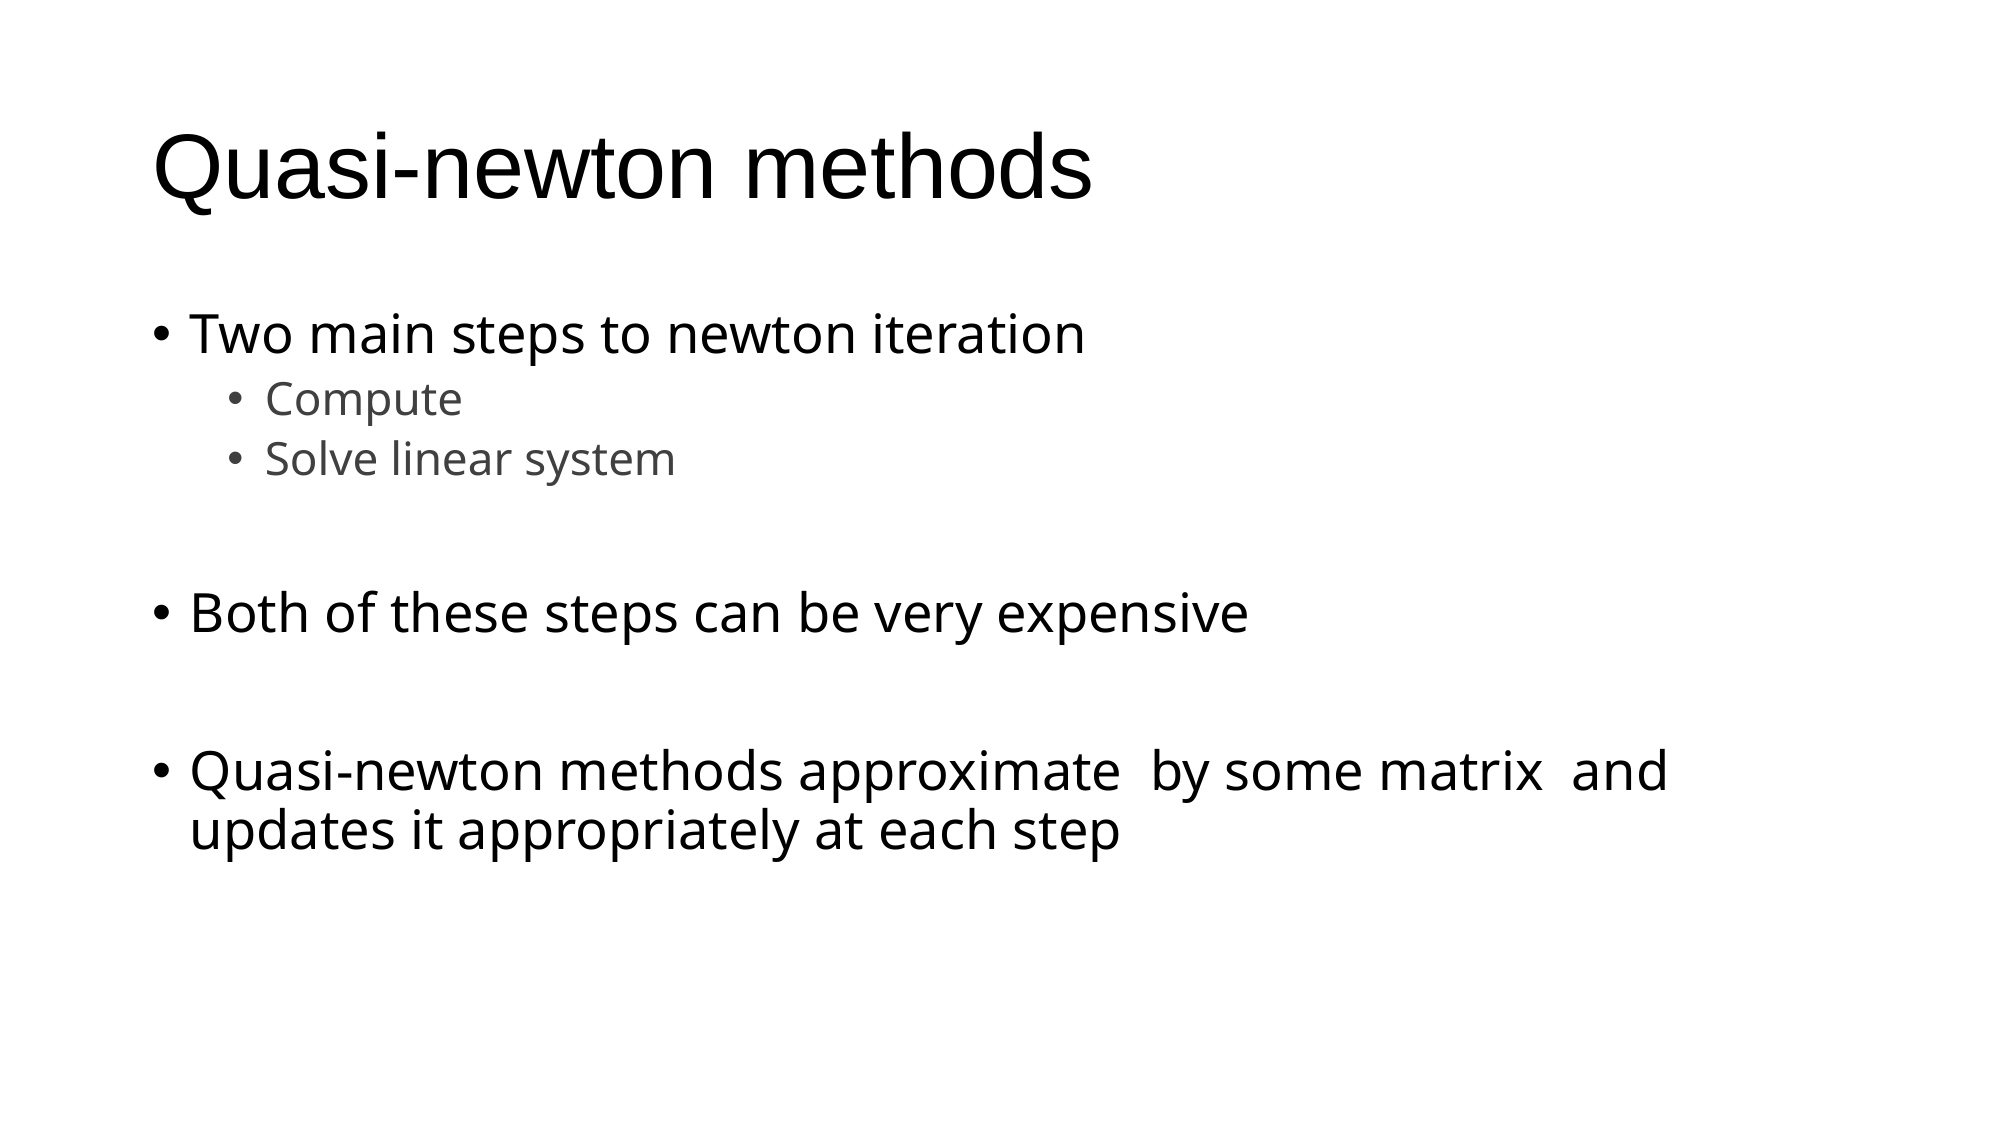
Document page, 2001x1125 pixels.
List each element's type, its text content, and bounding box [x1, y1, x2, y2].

title Quasi-newton methods [137, 59, 1863, 278]
